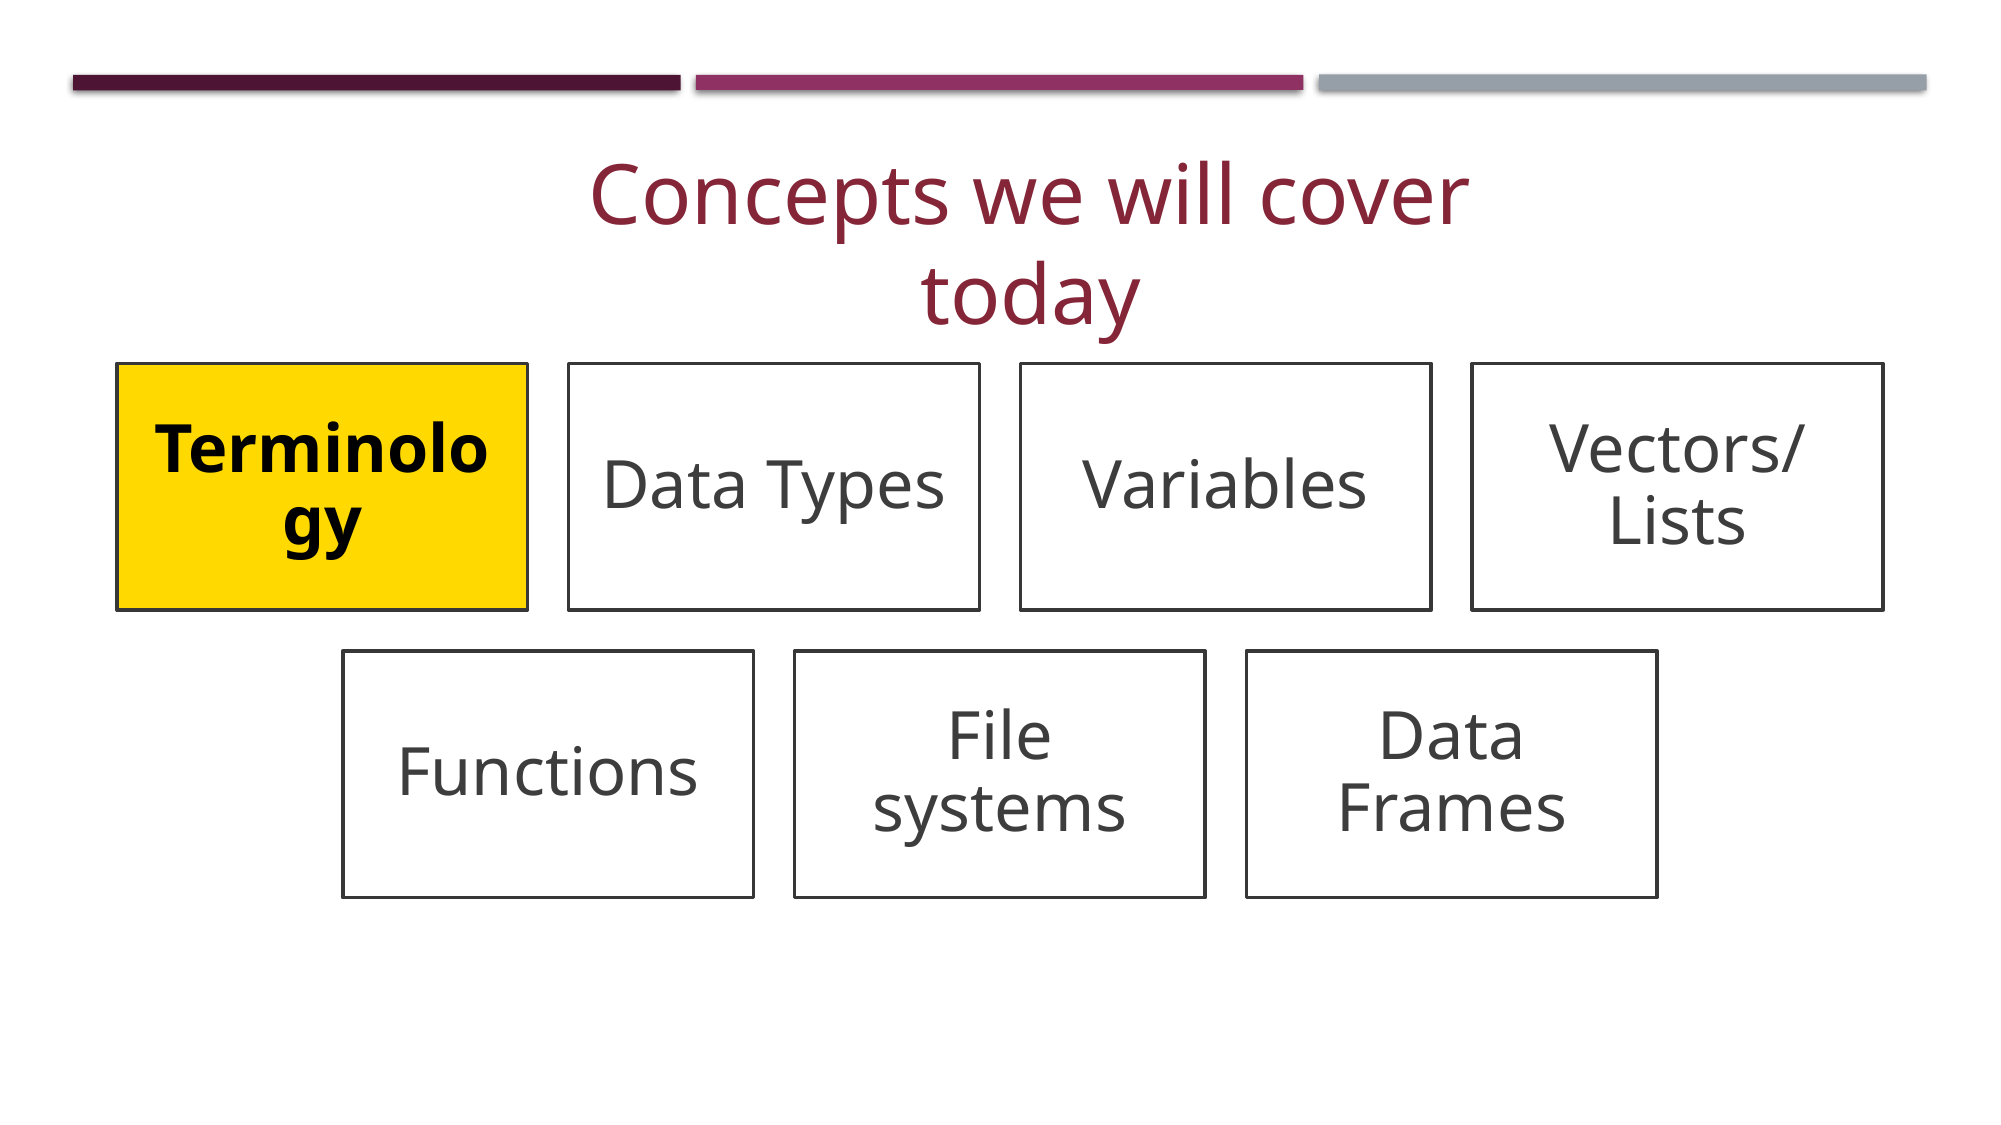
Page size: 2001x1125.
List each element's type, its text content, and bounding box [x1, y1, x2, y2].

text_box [115, 308, 1885, 952]
text_box Concepts we will cover today [457, 134, 1603, 306]
